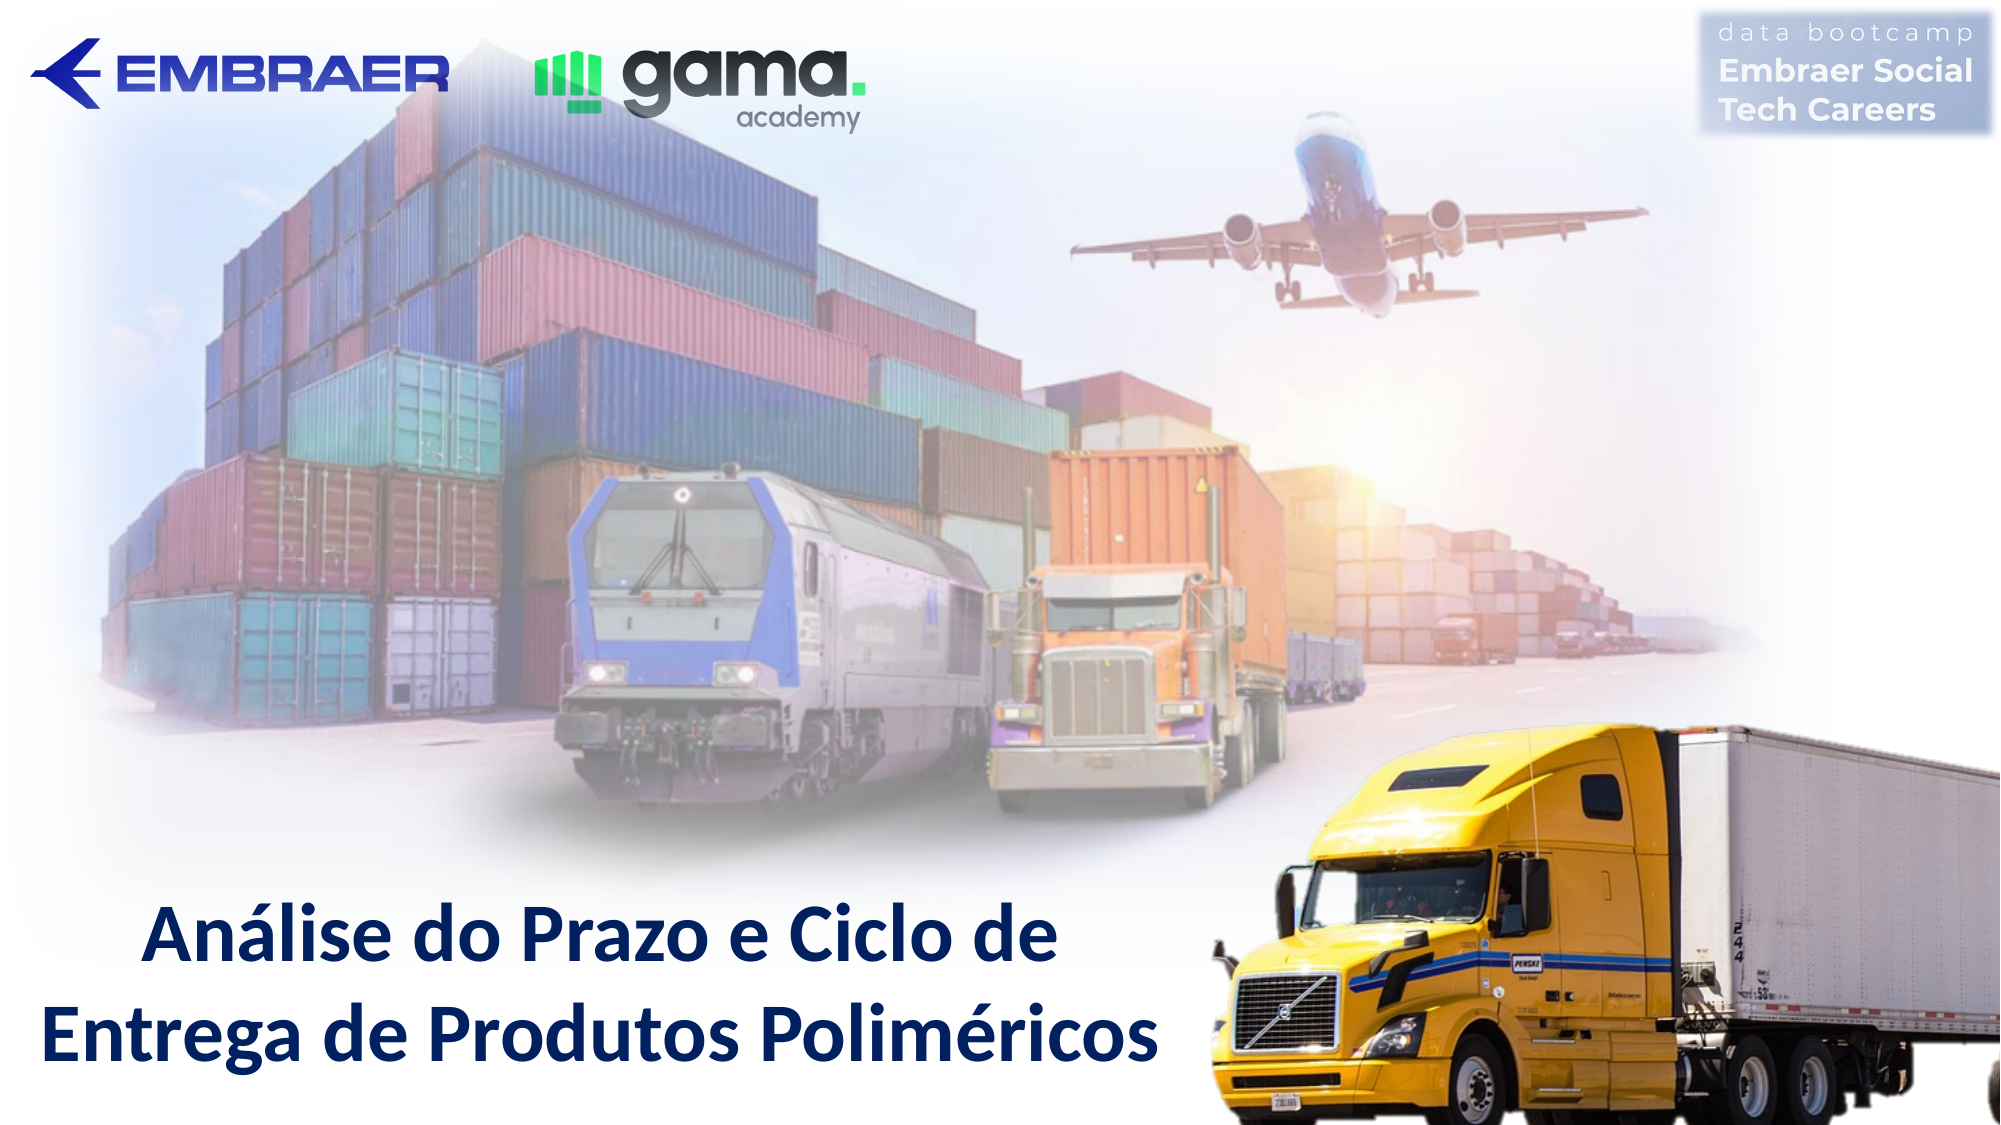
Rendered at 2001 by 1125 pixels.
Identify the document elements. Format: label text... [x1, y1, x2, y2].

picture [0, 0, 2000, 1125]
text_box Análise do Prazo e Ciclo de Entrega de Produtos Poliméricos [0, 980, 1083, 1086]
